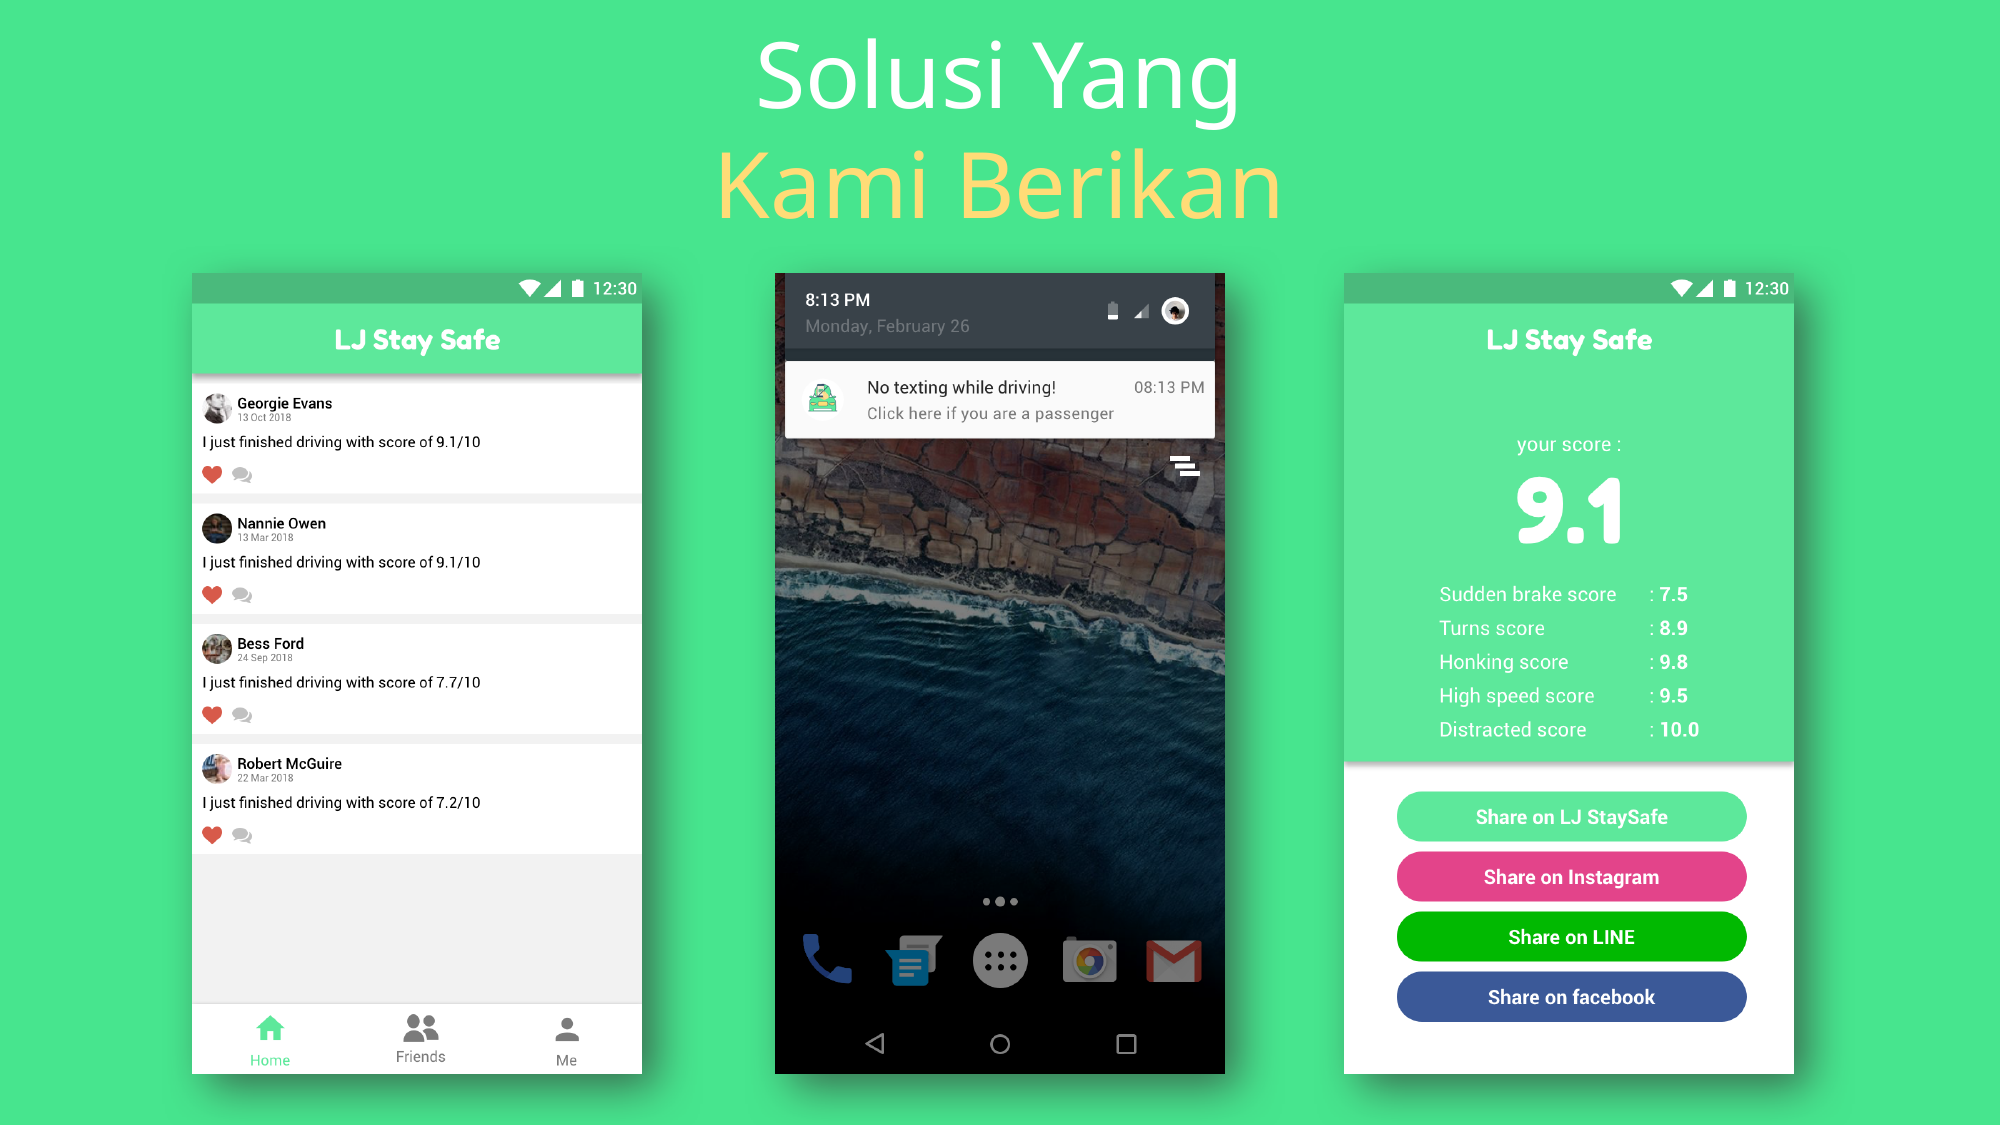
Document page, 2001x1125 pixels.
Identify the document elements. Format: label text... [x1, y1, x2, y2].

text_box Solusi Yang Kami Berikan [641, 16, 1358, 238]
picture [1344, 273, 1795, 1074]
picture [774, 273, 1225, 1074]
picture [192, 273, 643, 1074]
